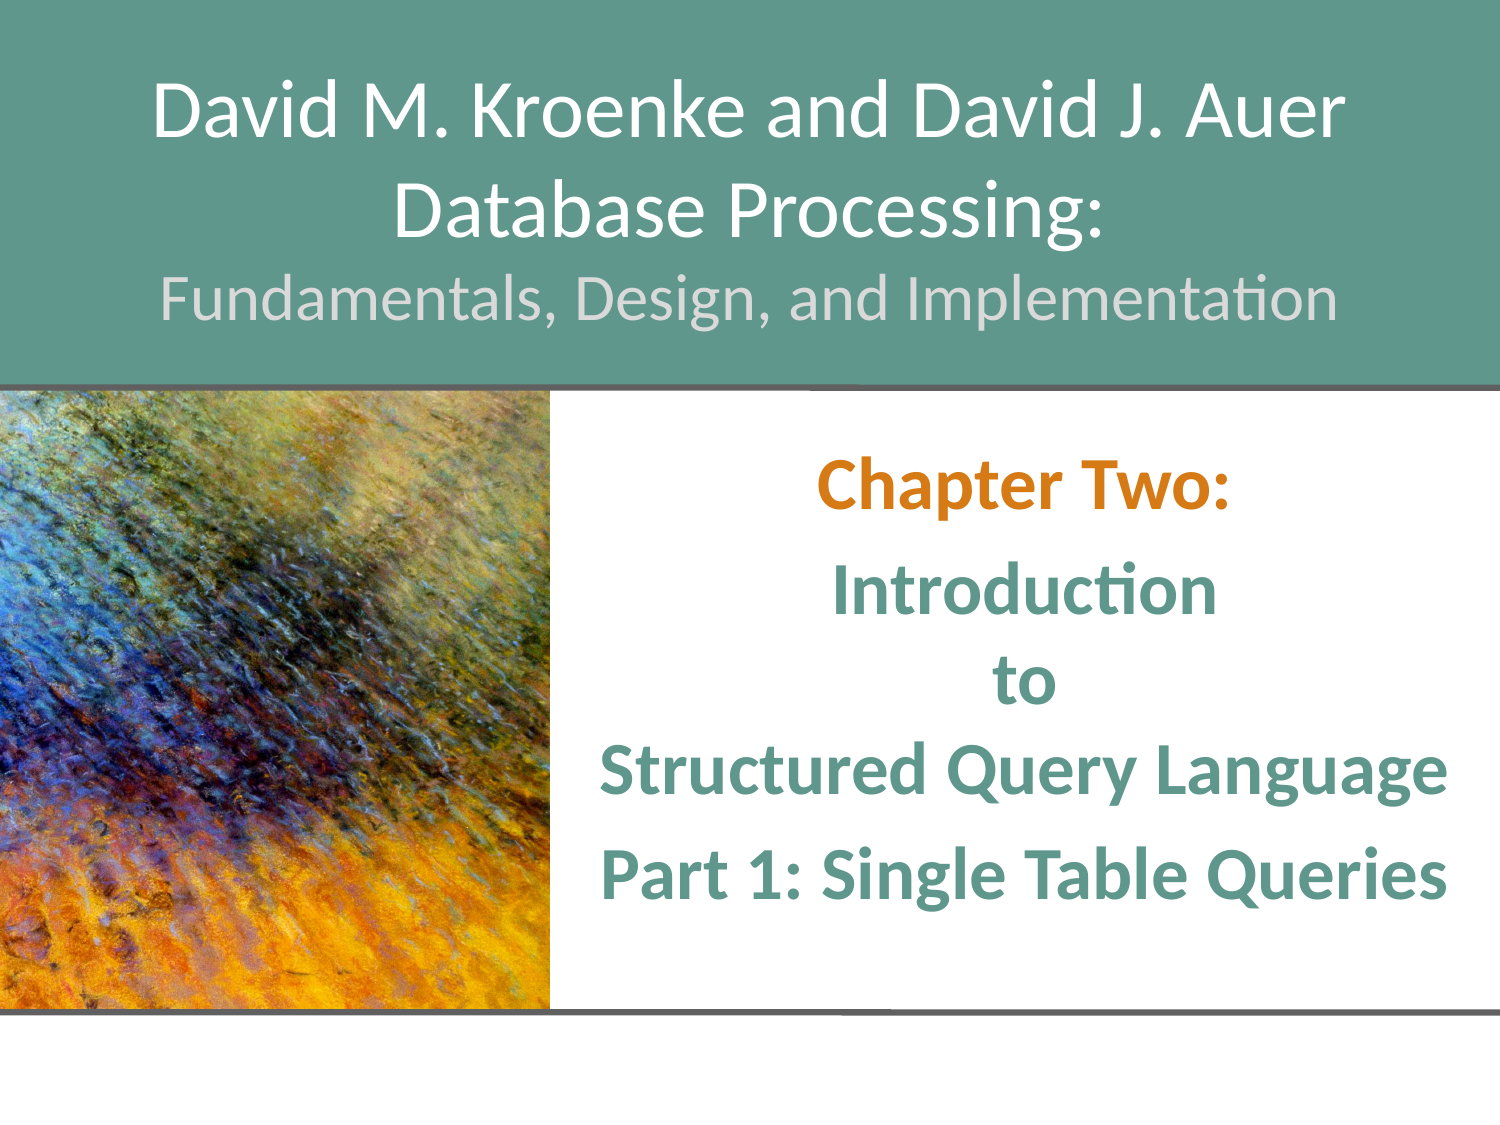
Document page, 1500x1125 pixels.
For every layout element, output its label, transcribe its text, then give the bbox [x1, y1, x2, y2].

text_box [554, 397, 1388, 513]
picture [0, 390, 551, 1011]
text_box [75, 249, 1388, 384]
title David M. Kroenke and David J. Auer Database Processing: Fundamentals, Design, and Implementation [0, 0, 1500, 384]
text_box Chapter Two: Introduction to Structured Query Language Part 1: Single Table Queries [554, 394, 1500, 1009]
